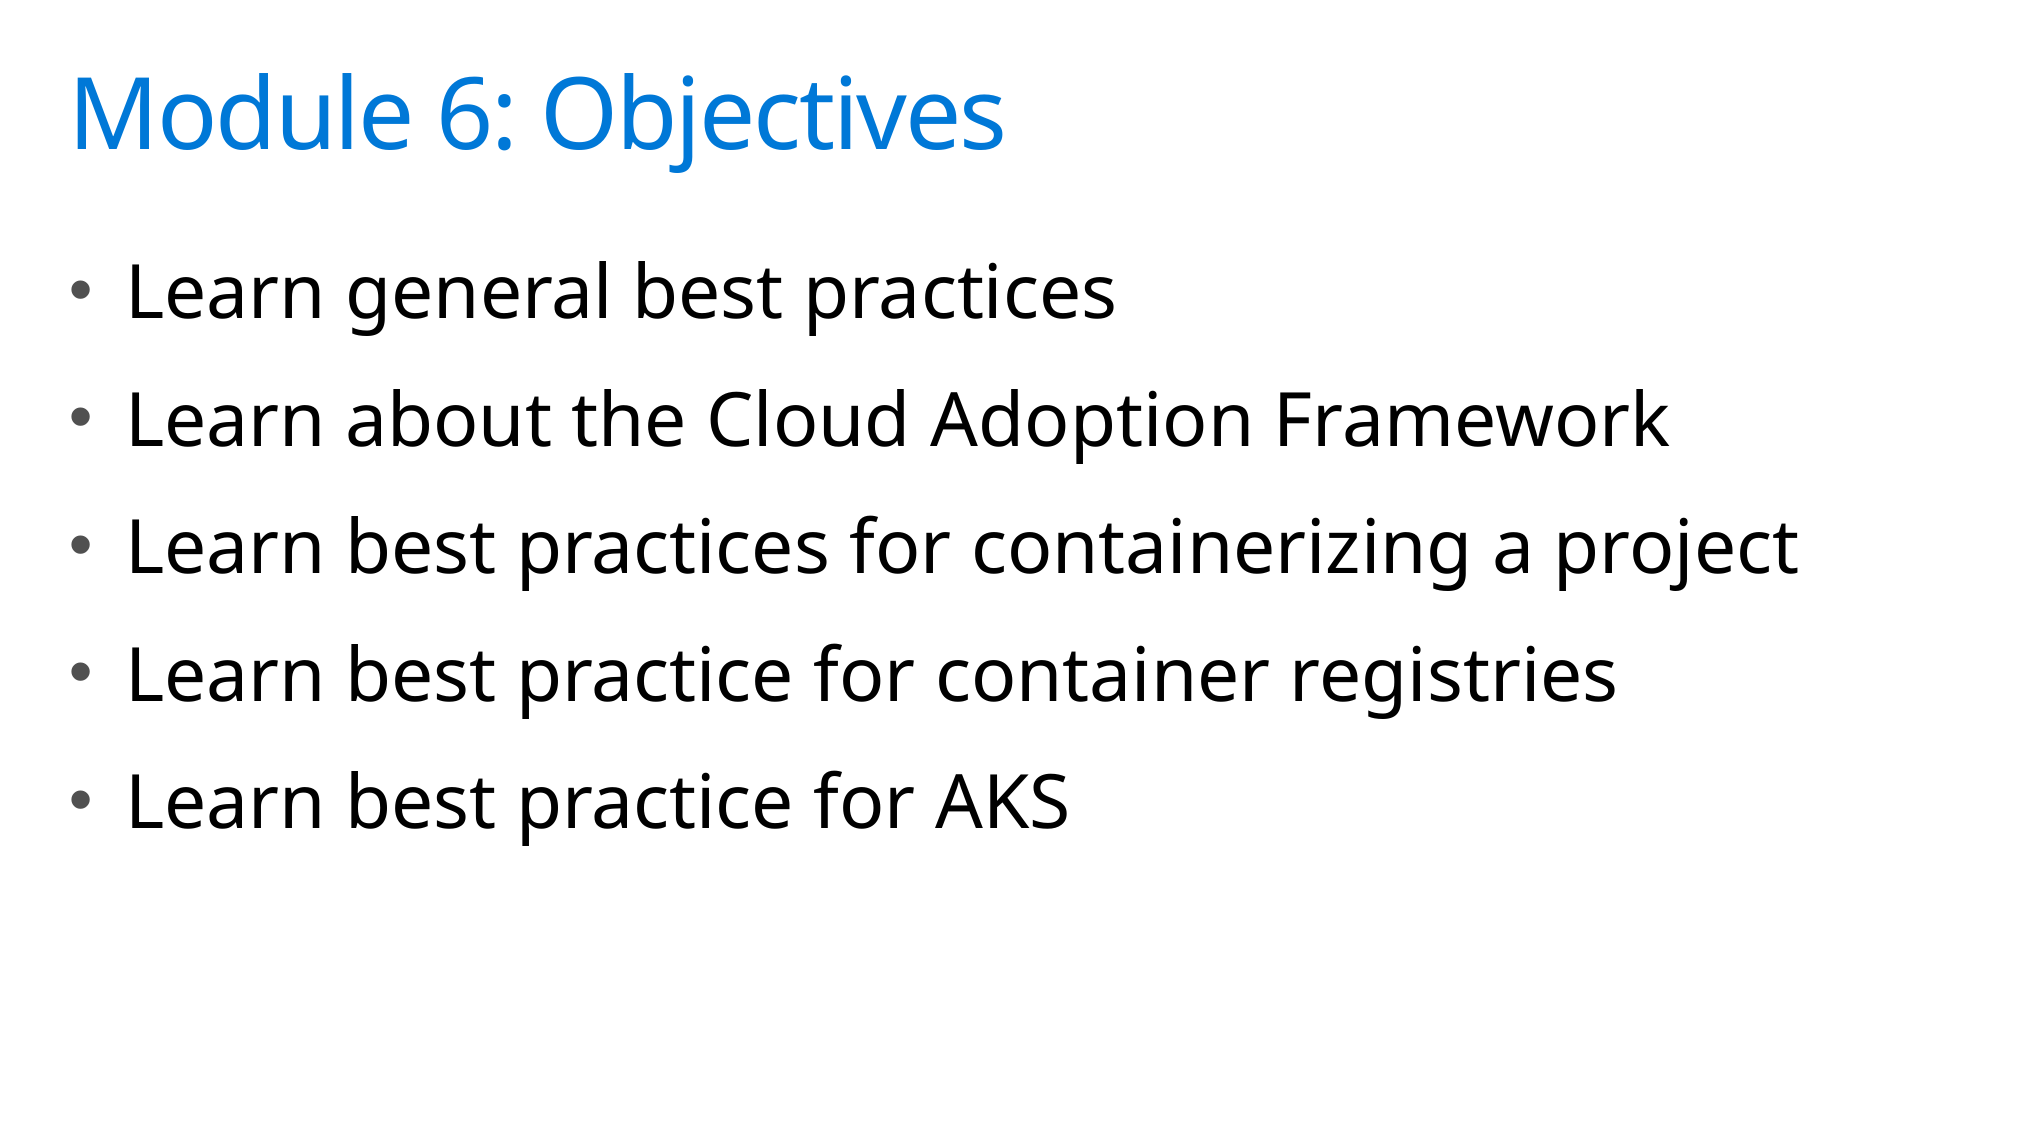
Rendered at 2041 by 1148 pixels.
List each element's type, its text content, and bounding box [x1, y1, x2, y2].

title Module 6: Objectives [45, 48, 1996, 199]
list Learn general best practices Learn about the Cloud Adoption Framework Learn best practices for containerizing a project Learn best practice for container registries Learn best practice for AKS [45, 228, 1996, 1073]
